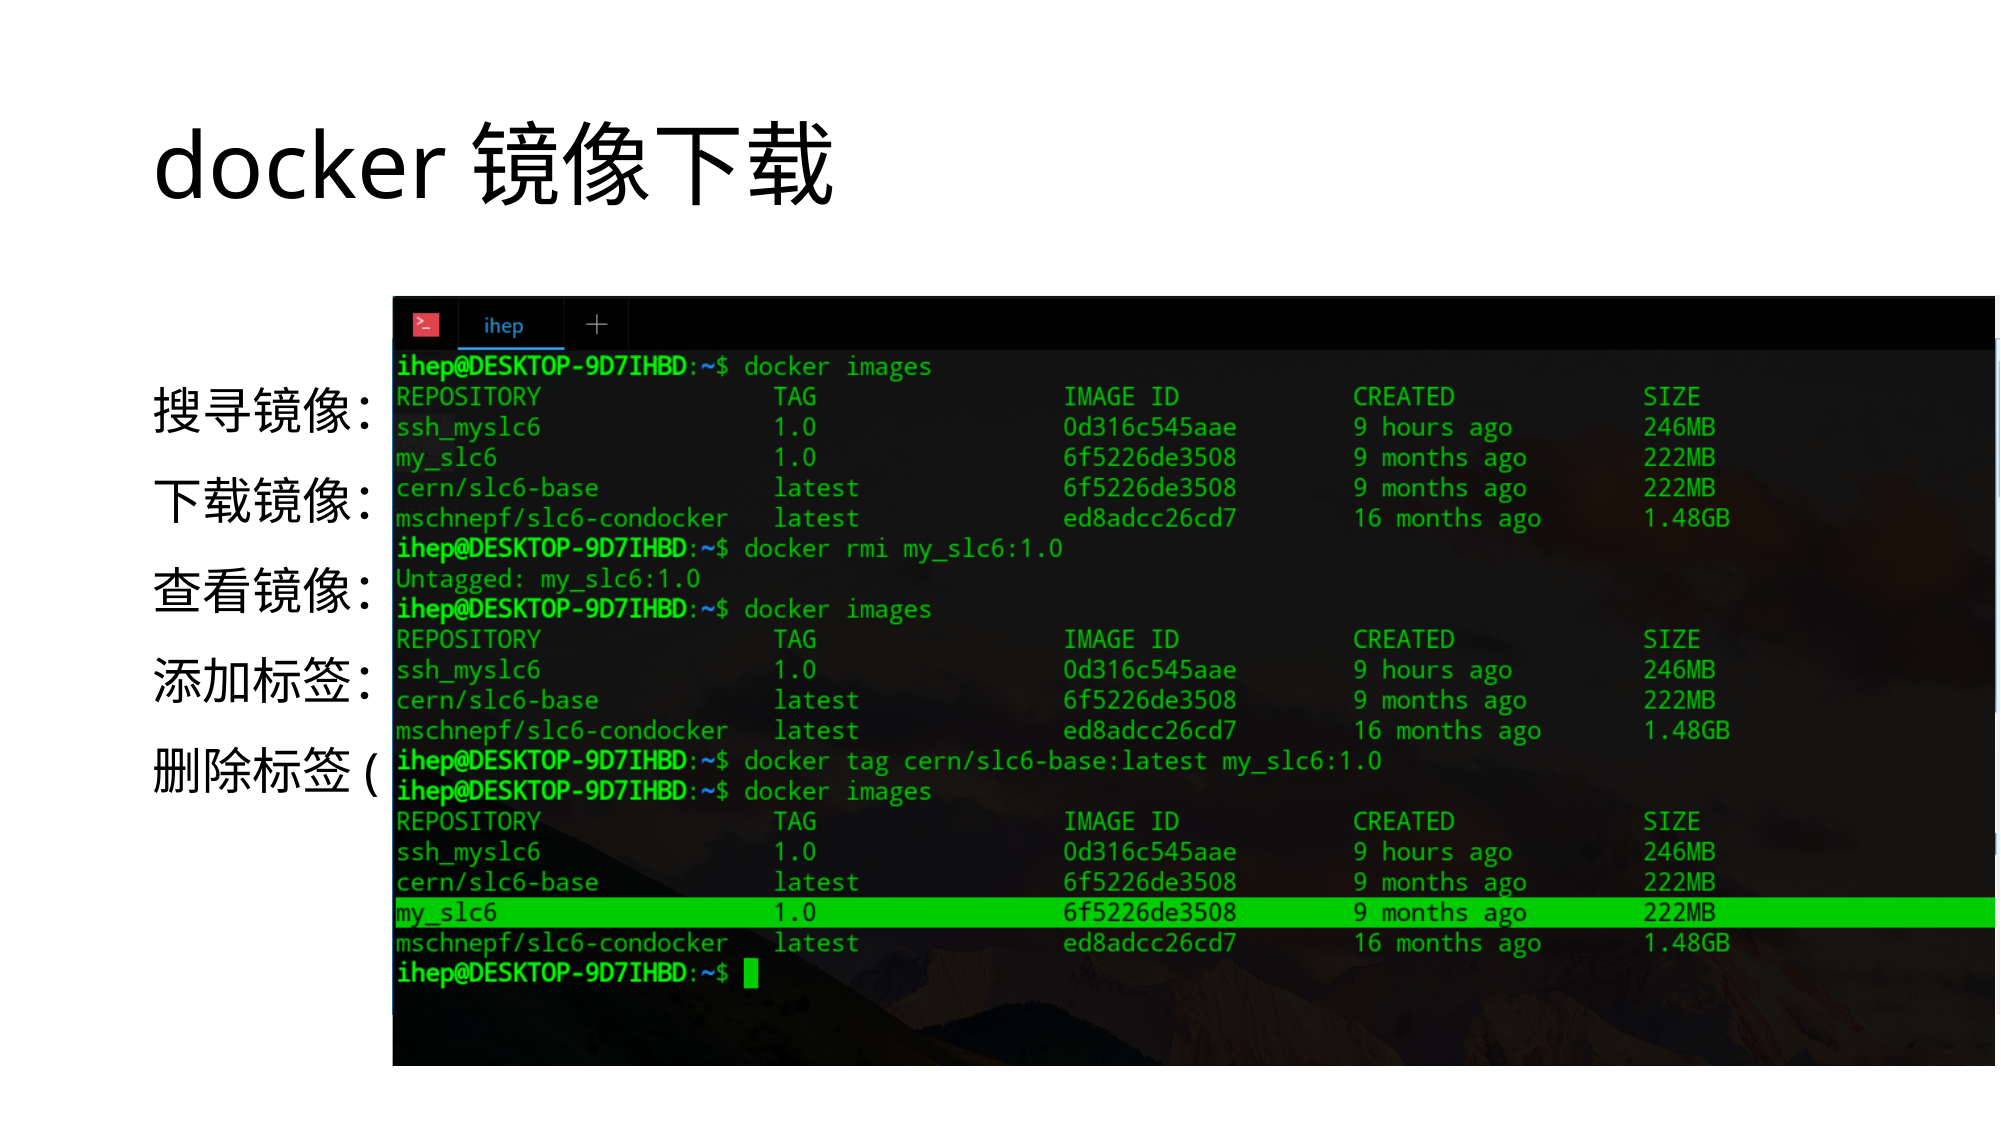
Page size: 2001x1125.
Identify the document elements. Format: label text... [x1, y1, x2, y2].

title docker镜像下载 [137, 59, 1863, 278]
text_box 搜寻镜像：$ docker search slc6 下载镜像：$ docker pull cern/slc6-base 查看镜像：$ docker images 添加标签：$ docker tag cern/slc6-base my_slc6 删除标签(镜像)：$ docker rmi my_slc6 [137, 342, 392, 868]
picture [392, 295, 2000, 1066]
